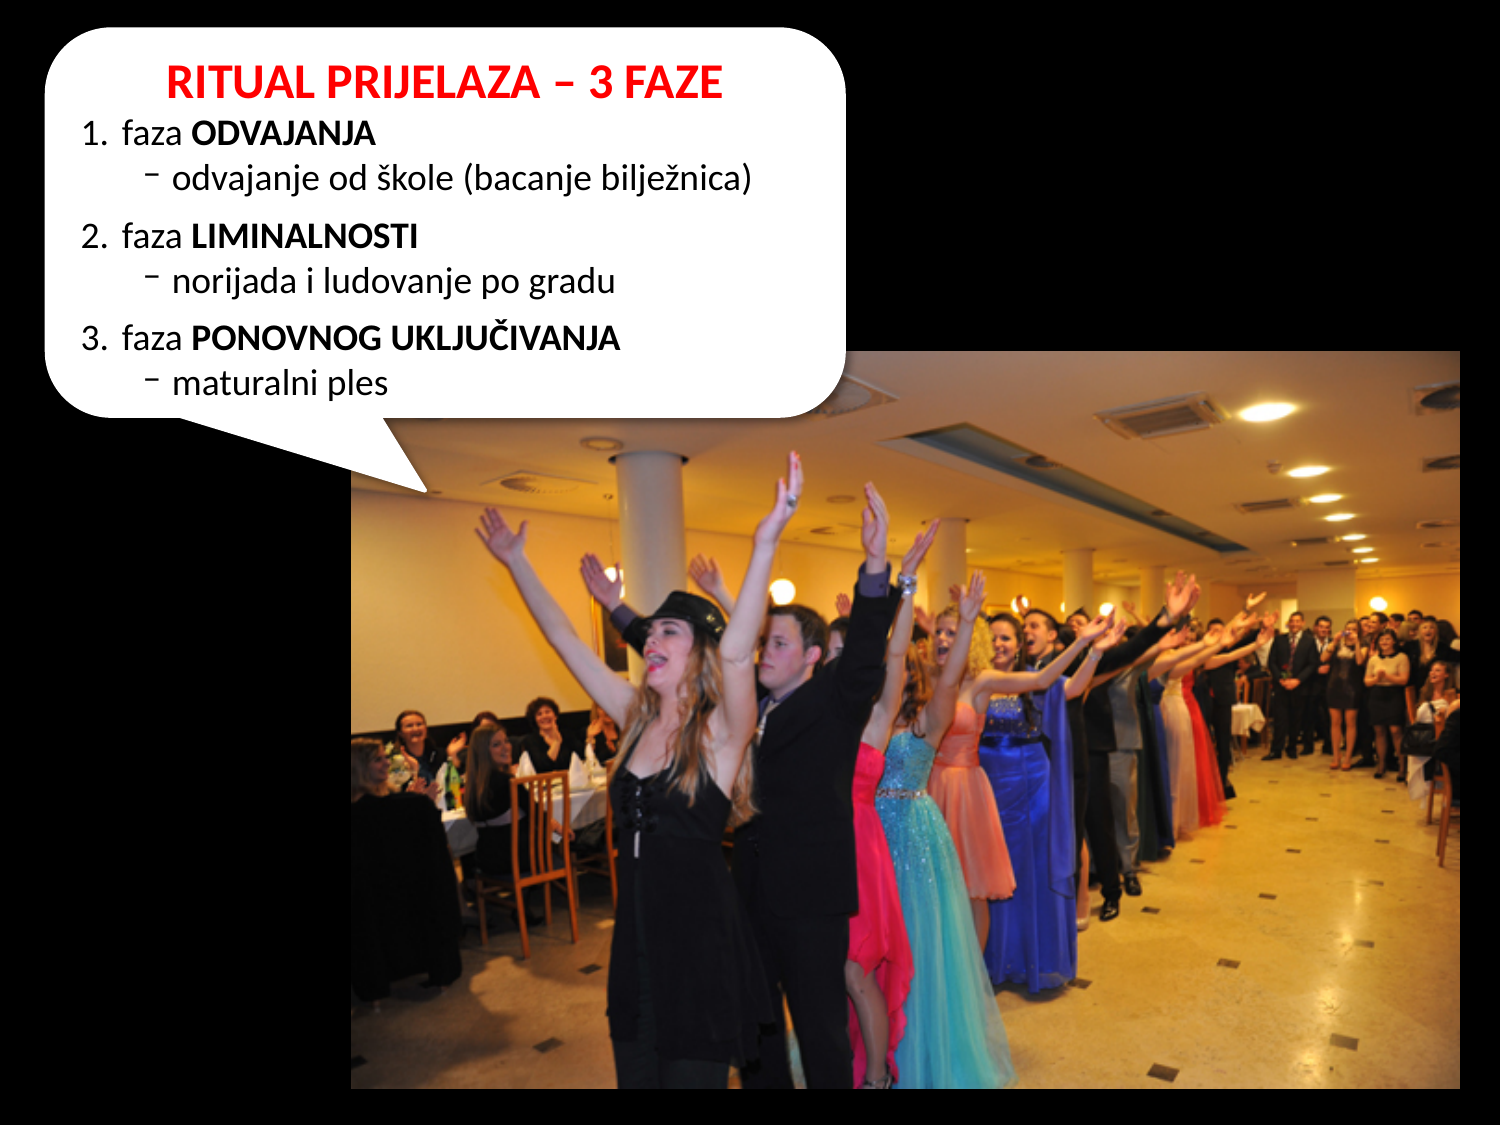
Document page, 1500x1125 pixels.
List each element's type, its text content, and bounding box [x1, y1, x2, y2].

text_box RITUAL PRIJELAZA – 3 FAZE faza ODVAJANJA odvajanje od škole (bacanje bilježnica) faza LIMINALNOSTI norijada i ludovanje po gradu faza PONOVNOG UKLJUČIVANJA maturalni ples [44, 27, 846, 471]
picture [351, 351, 1460, 1089]
